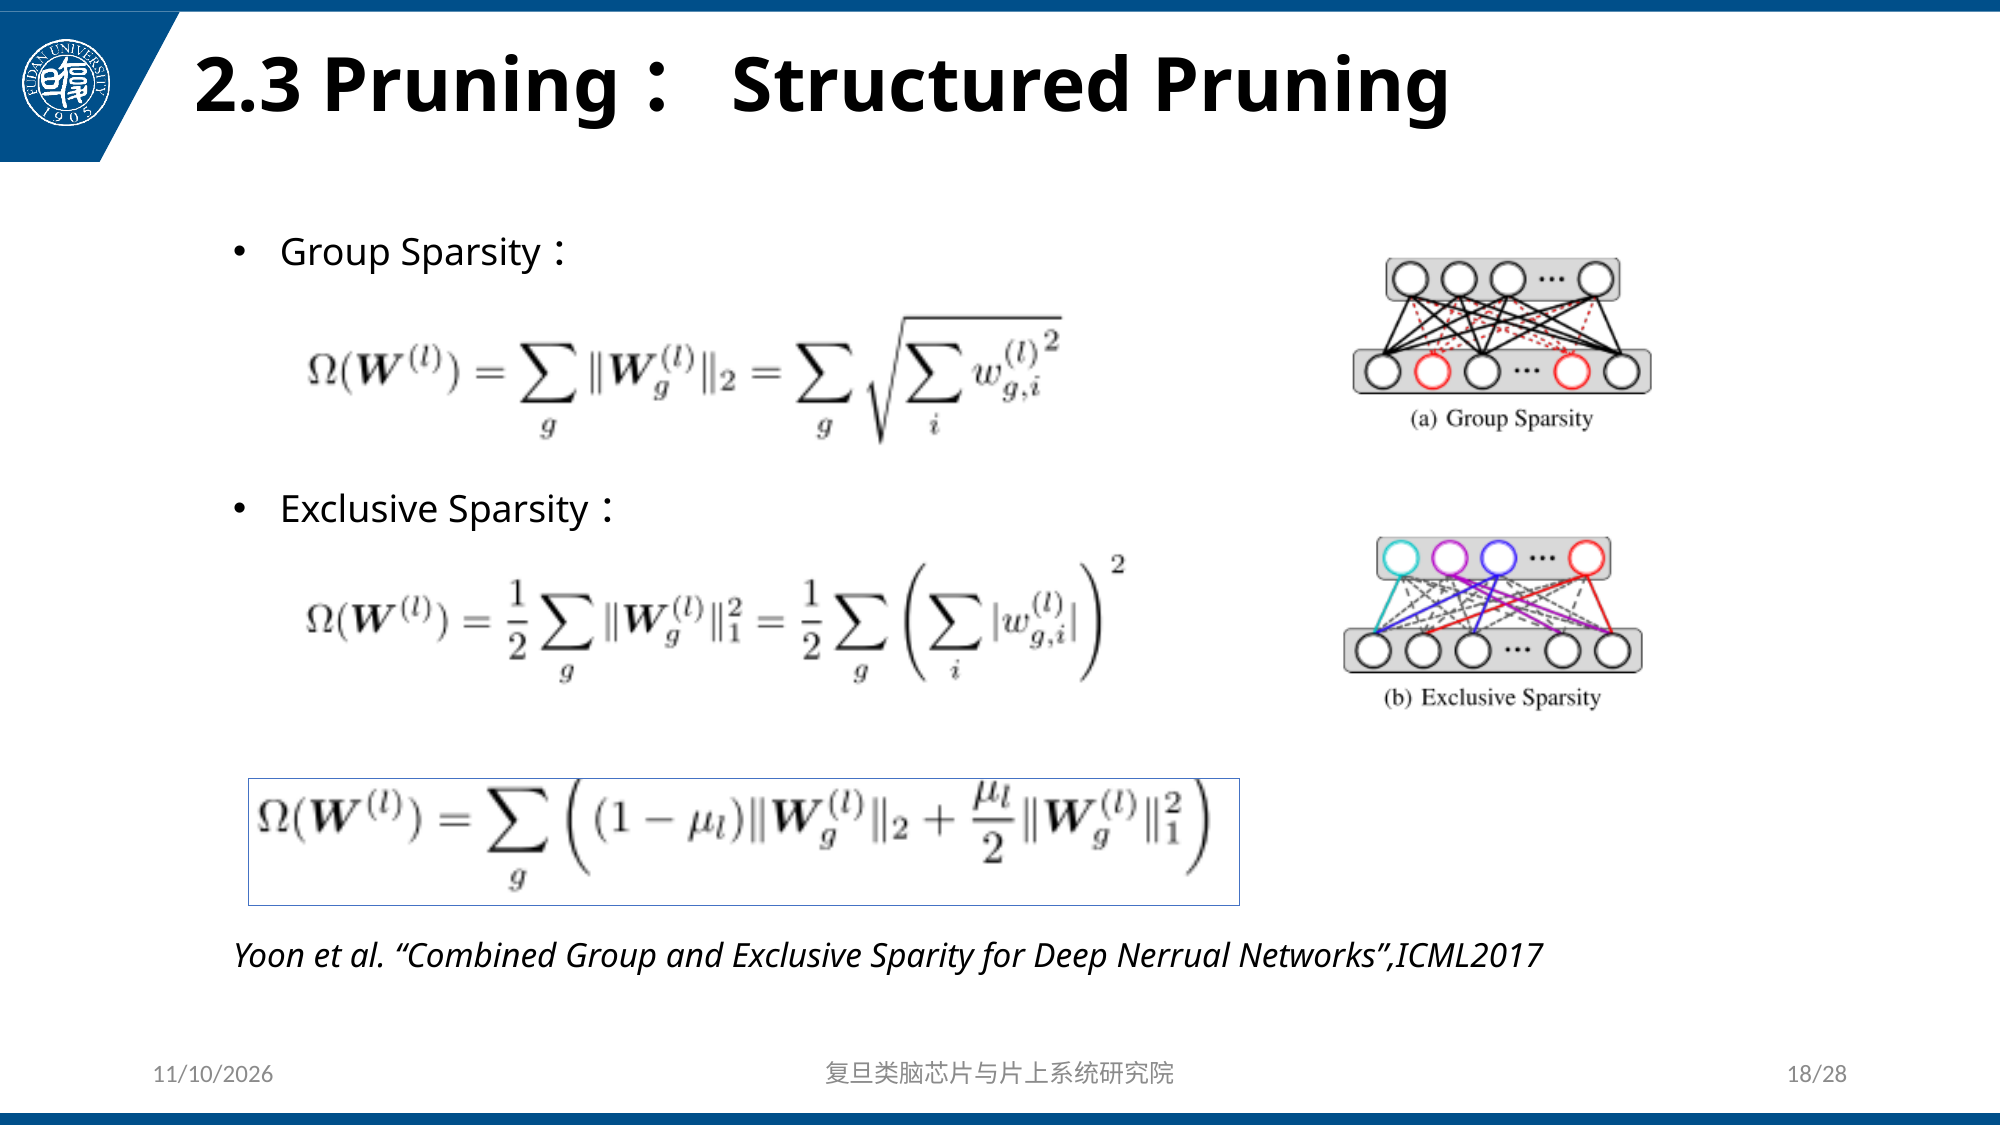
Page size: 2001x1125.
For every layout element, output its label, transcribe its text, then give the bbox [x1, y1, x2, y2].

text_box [218, 477, 1657, 720]
footer 复旦类脑芯片与片上系统研究院 [662, 1042, 1338, 1103]
text_box Yoon et al. “Combined Group and Exclusive Sparity for Deep Nerrual Networks”,ICML2017 [218, 926, 1722, 982]
picture [22, 39, 110, 126]
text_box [218, 221, 1666, 455]
slide_number 18/28 [1412, 1042, 1863, 1103]
picture [248, 778, 1240, 906]
title 2.3 Pruning：Structured Pruning [179, 11, 1863, 162]
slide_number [137, 1042, 588, 1103]
